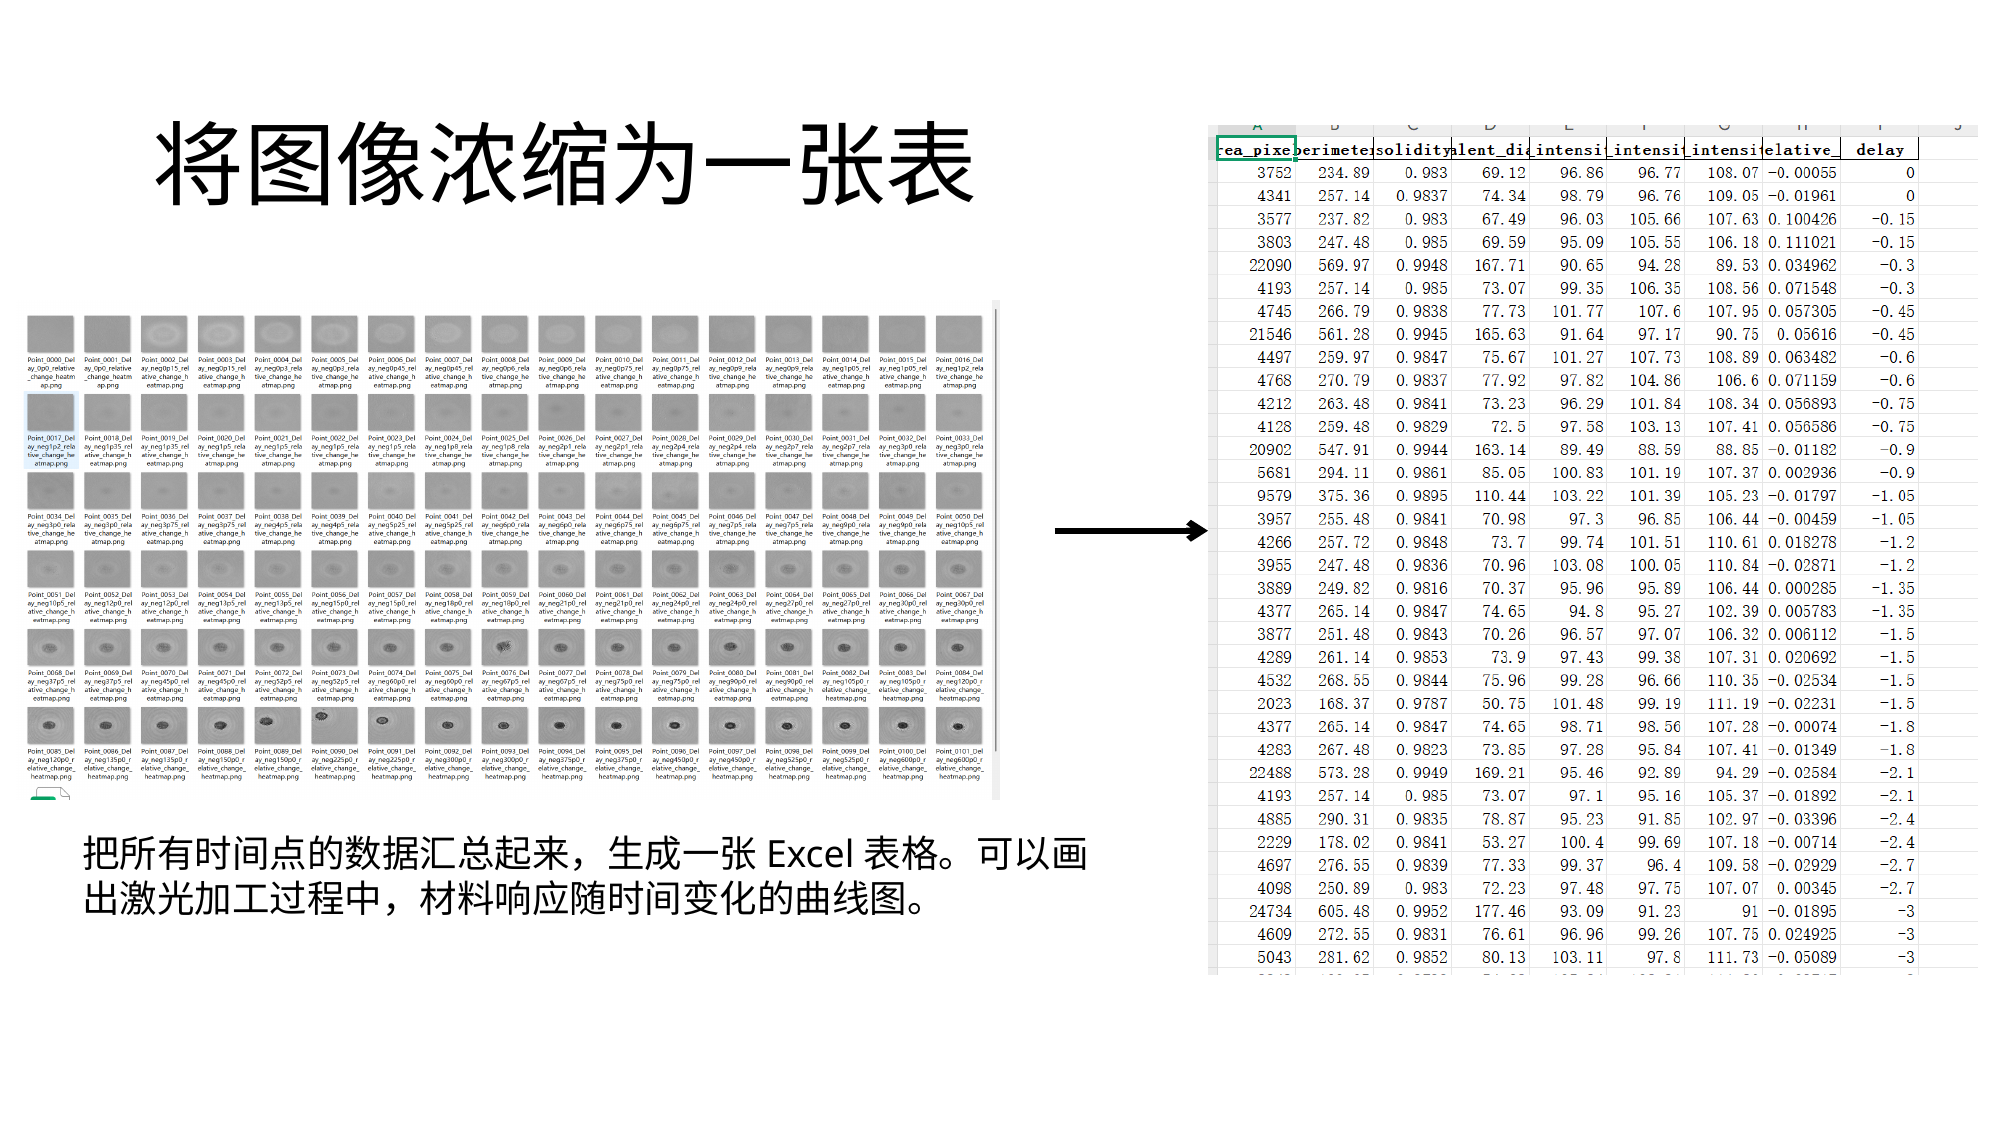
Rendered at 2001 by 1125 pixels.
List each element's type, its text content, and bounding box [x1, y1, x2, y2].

picture [1207, 124, 1978, 975]
title 将图像浓缩为一张表 [137, 59, 1863, 278]
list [15, 299, 1001, 801]
text_box 把所有时间点的数据汇总起来，生成一张Excel表格。可以画出激光加工过程中，材料响应随时间变化的曲线图。 [67, 822, 1141, 928]
